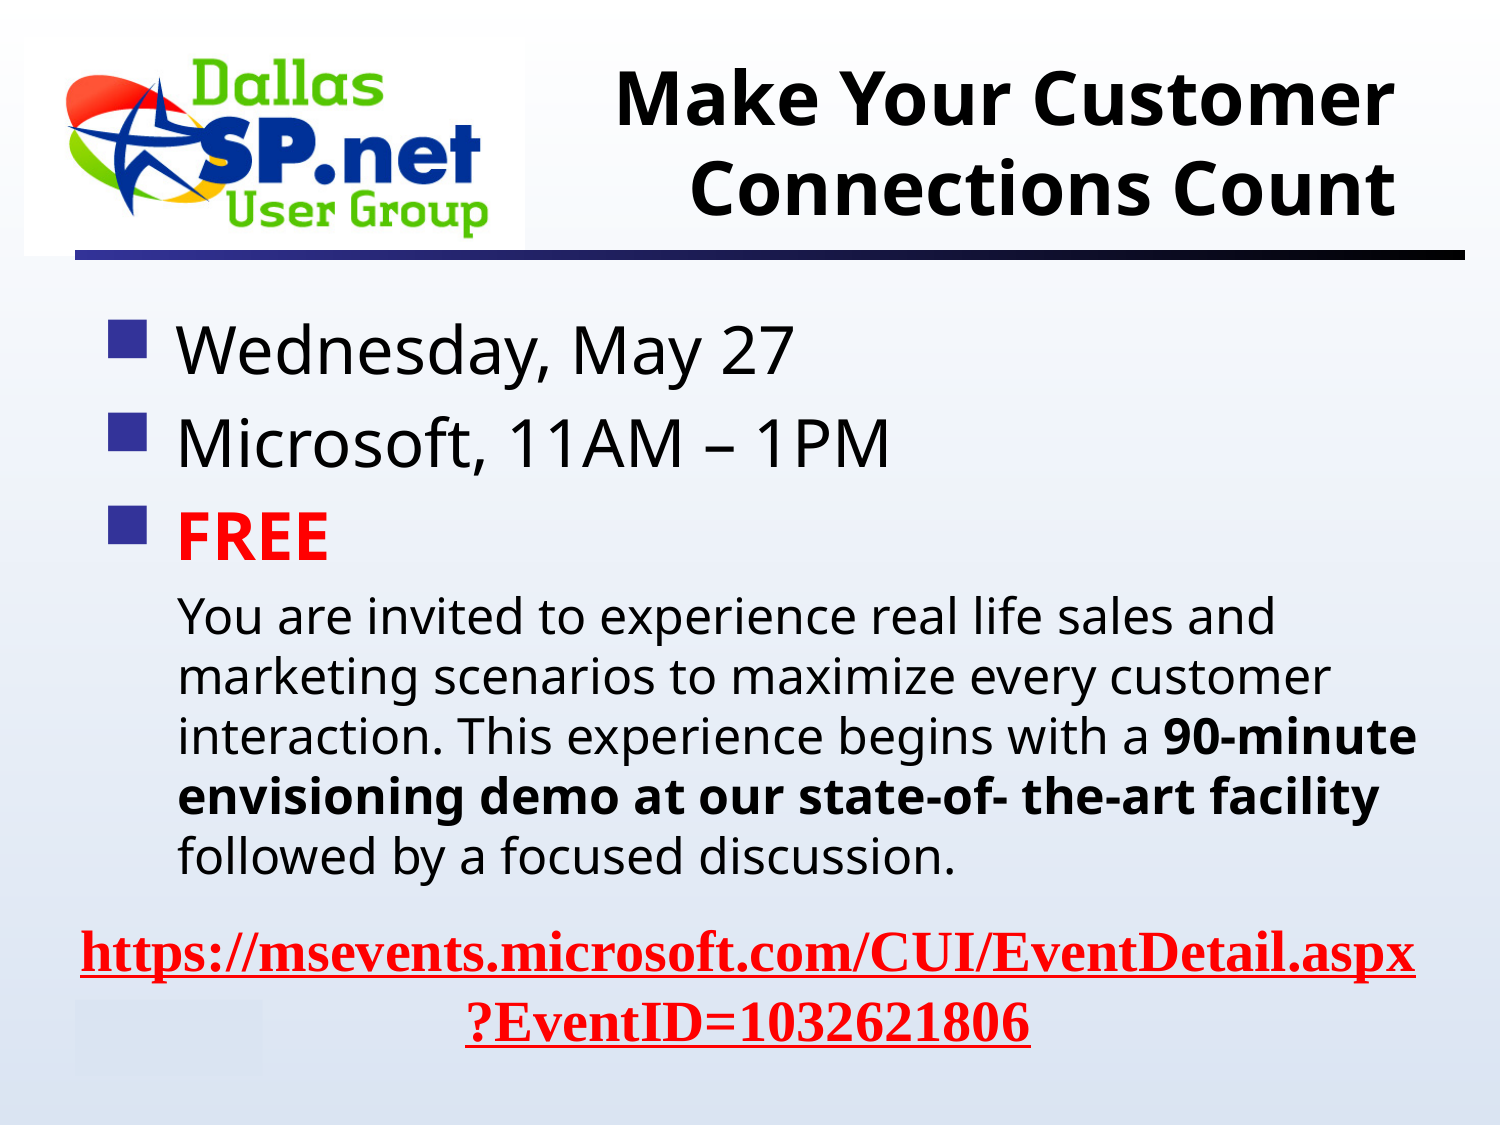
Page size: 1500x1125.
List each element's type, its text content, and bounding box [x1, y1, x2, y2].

title Make Your Customer Connections Count [574, 62, 1413, 238]
list Wednesday, May 27 Microsoft, 11AM – 1PM FREE You are invited to experience real life sales and marketing scenarios to maximize every customer interaction. This experience begins with a 90-minute envisioning demo at our state-of- the-art facility followed by a focused discussion. [87, 299, 1463, 1007]
picture [24, 37, 525, 256]
text_box https://msevents.microsoft.com/CUI/EventDetail.aspx ?EventID=1032621806 [54, 905, 1442, 1061]
